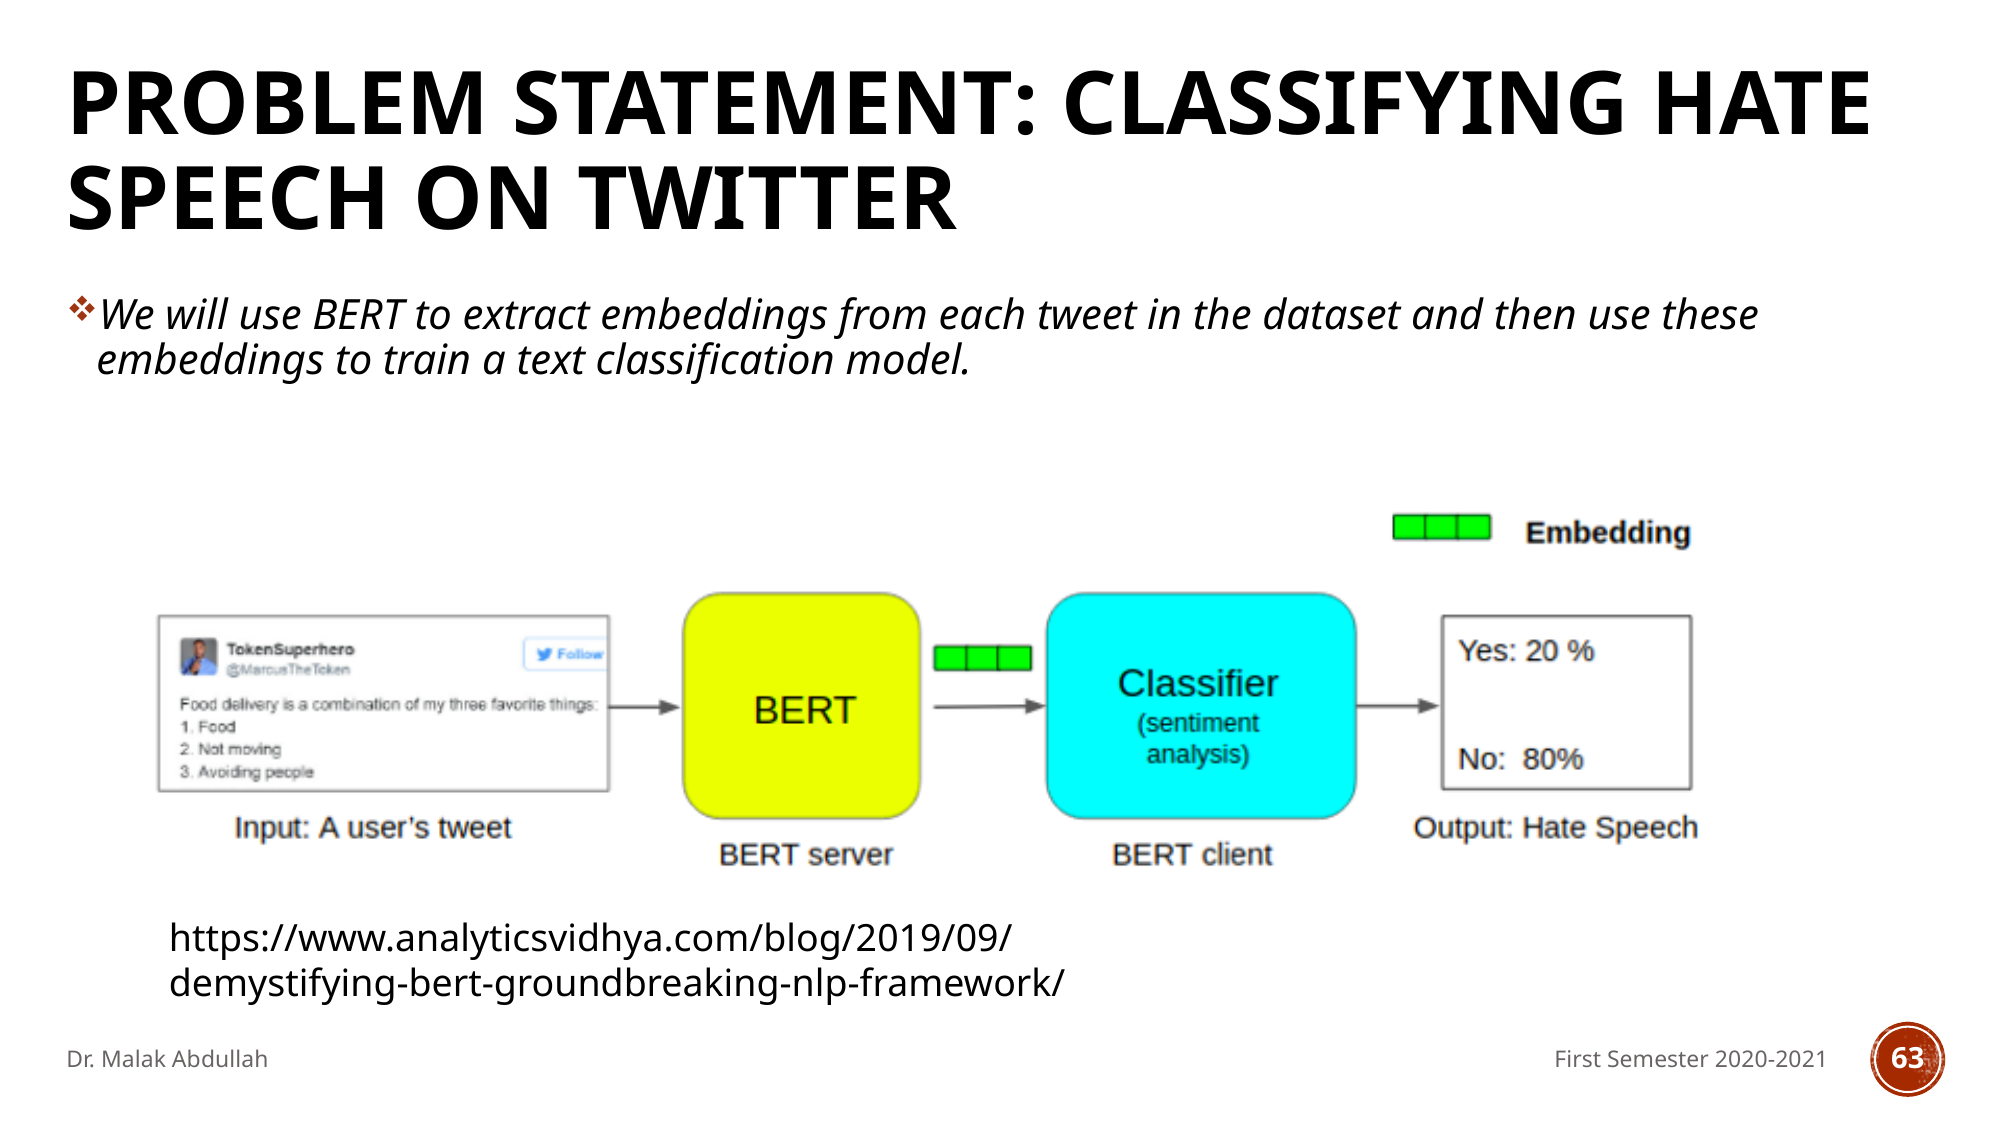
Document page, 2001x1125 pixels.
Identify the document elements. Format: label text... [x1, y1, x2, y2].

footer Dr. Malak Abdullah [51, 1028, 1217, 1089]
title Problem Statement: Classifying Hate Speech on Twitter [51, 49, 1920, 258]
picture [120, 447, 1730, 886]
list We will use BERT to extract embeddings from each tweet in the dataset and then use these embeddings to train a text classification model. [51, 285, 1920, 1013]
text_box https://www.analyticsvidhya.com/blog/2019/09/demystifying-bert-groundbreaking-nlp-framework/ [154, 906, 1155, 1012]
slide_number First Semester 2020-2021 [1306, 1028, 1844, 1089]
slide_number 63 [1855, 1028, 1961, 1089]
